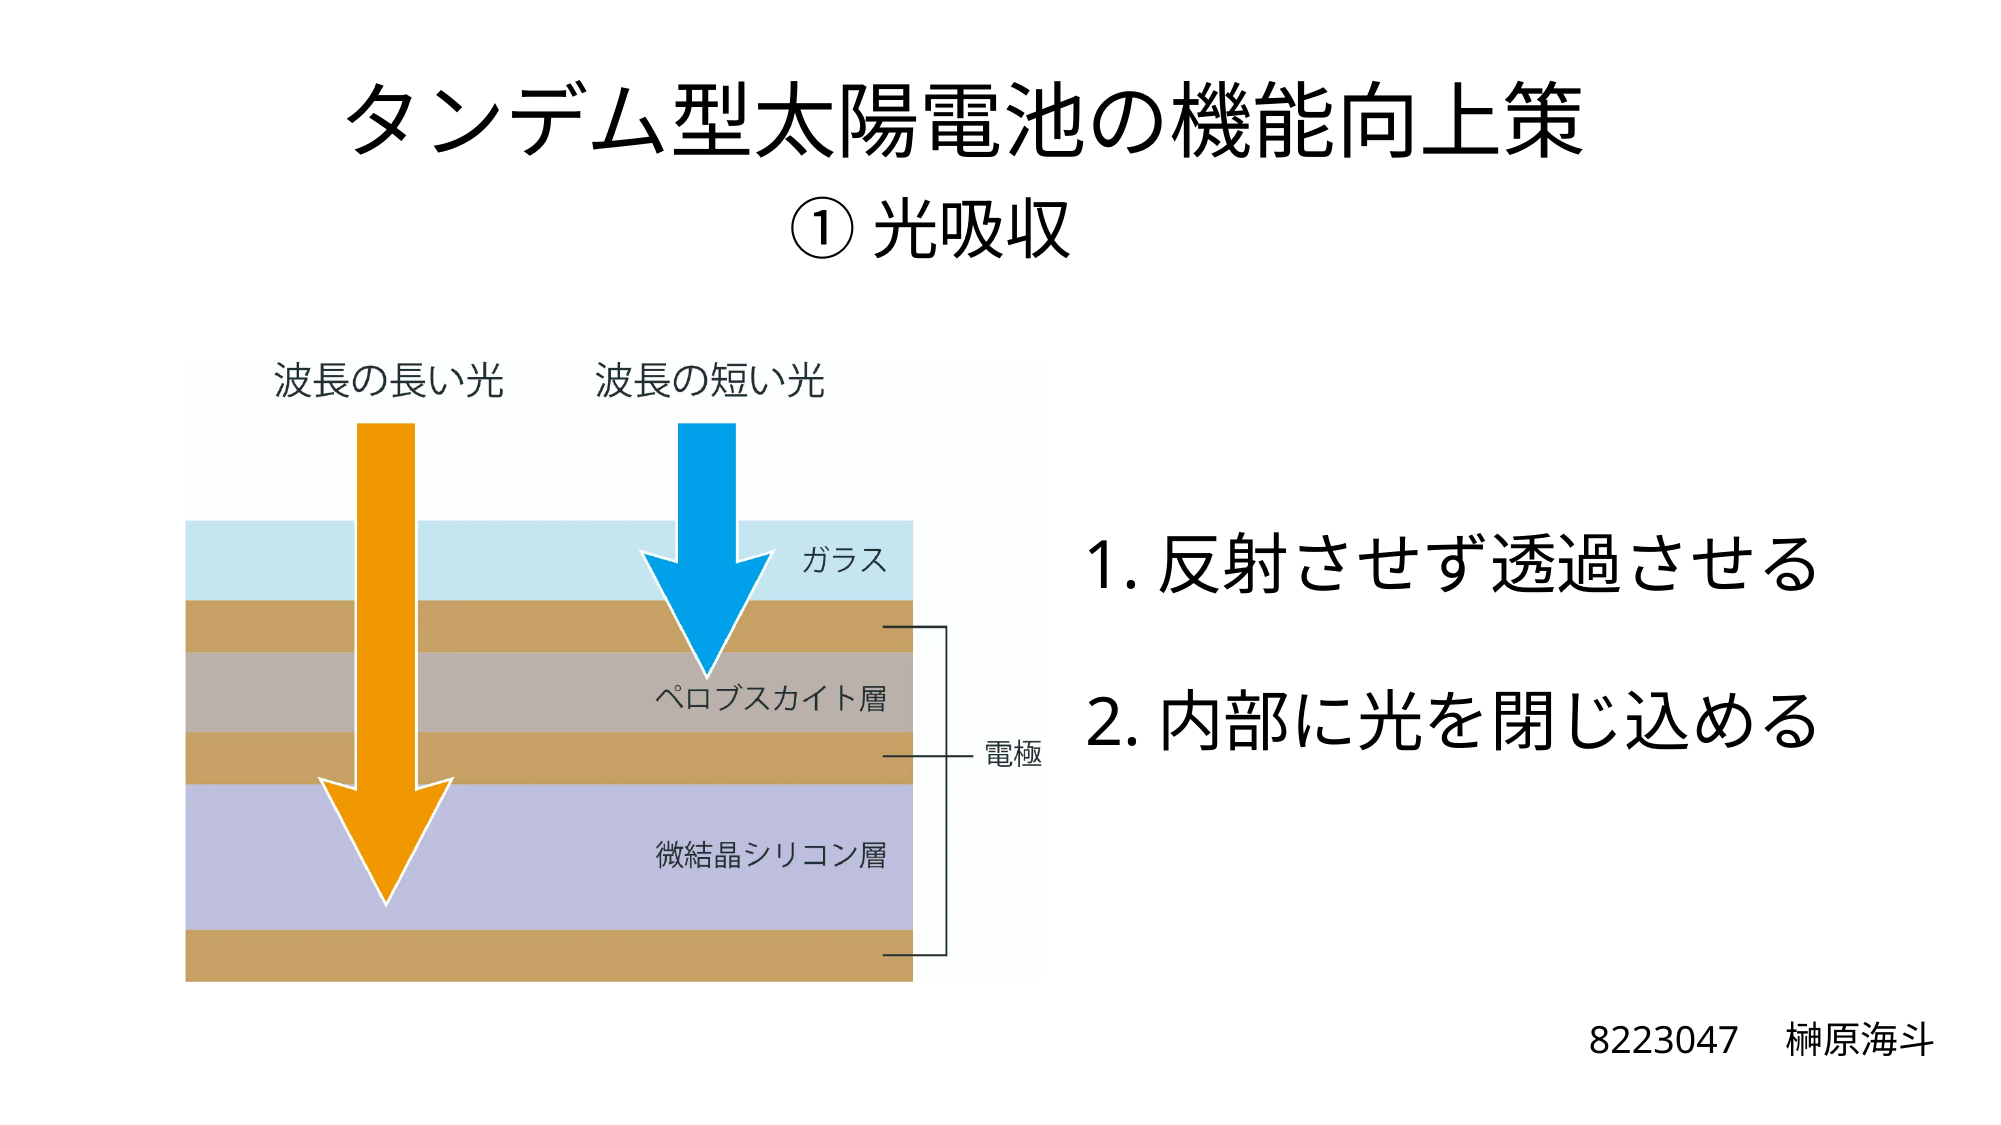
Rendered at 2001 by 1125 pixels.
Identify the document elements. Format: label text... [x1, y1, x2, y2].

text_box ①光吸収 [774, 179, 1134, 275]
text_box タンデム型太陽電池の機能向上策 [324, 60, 1839, 176]
picture [185, 360, 1043, 983]
text_box 2.内部に光を閉じ込める [1070, 671, 1840, 767]
text_box 8223047 榊原海斗 [1574, 1008, 1951, 1069]
text_box 1.反射させず透過させる [1069, 514, 1839, 610]
